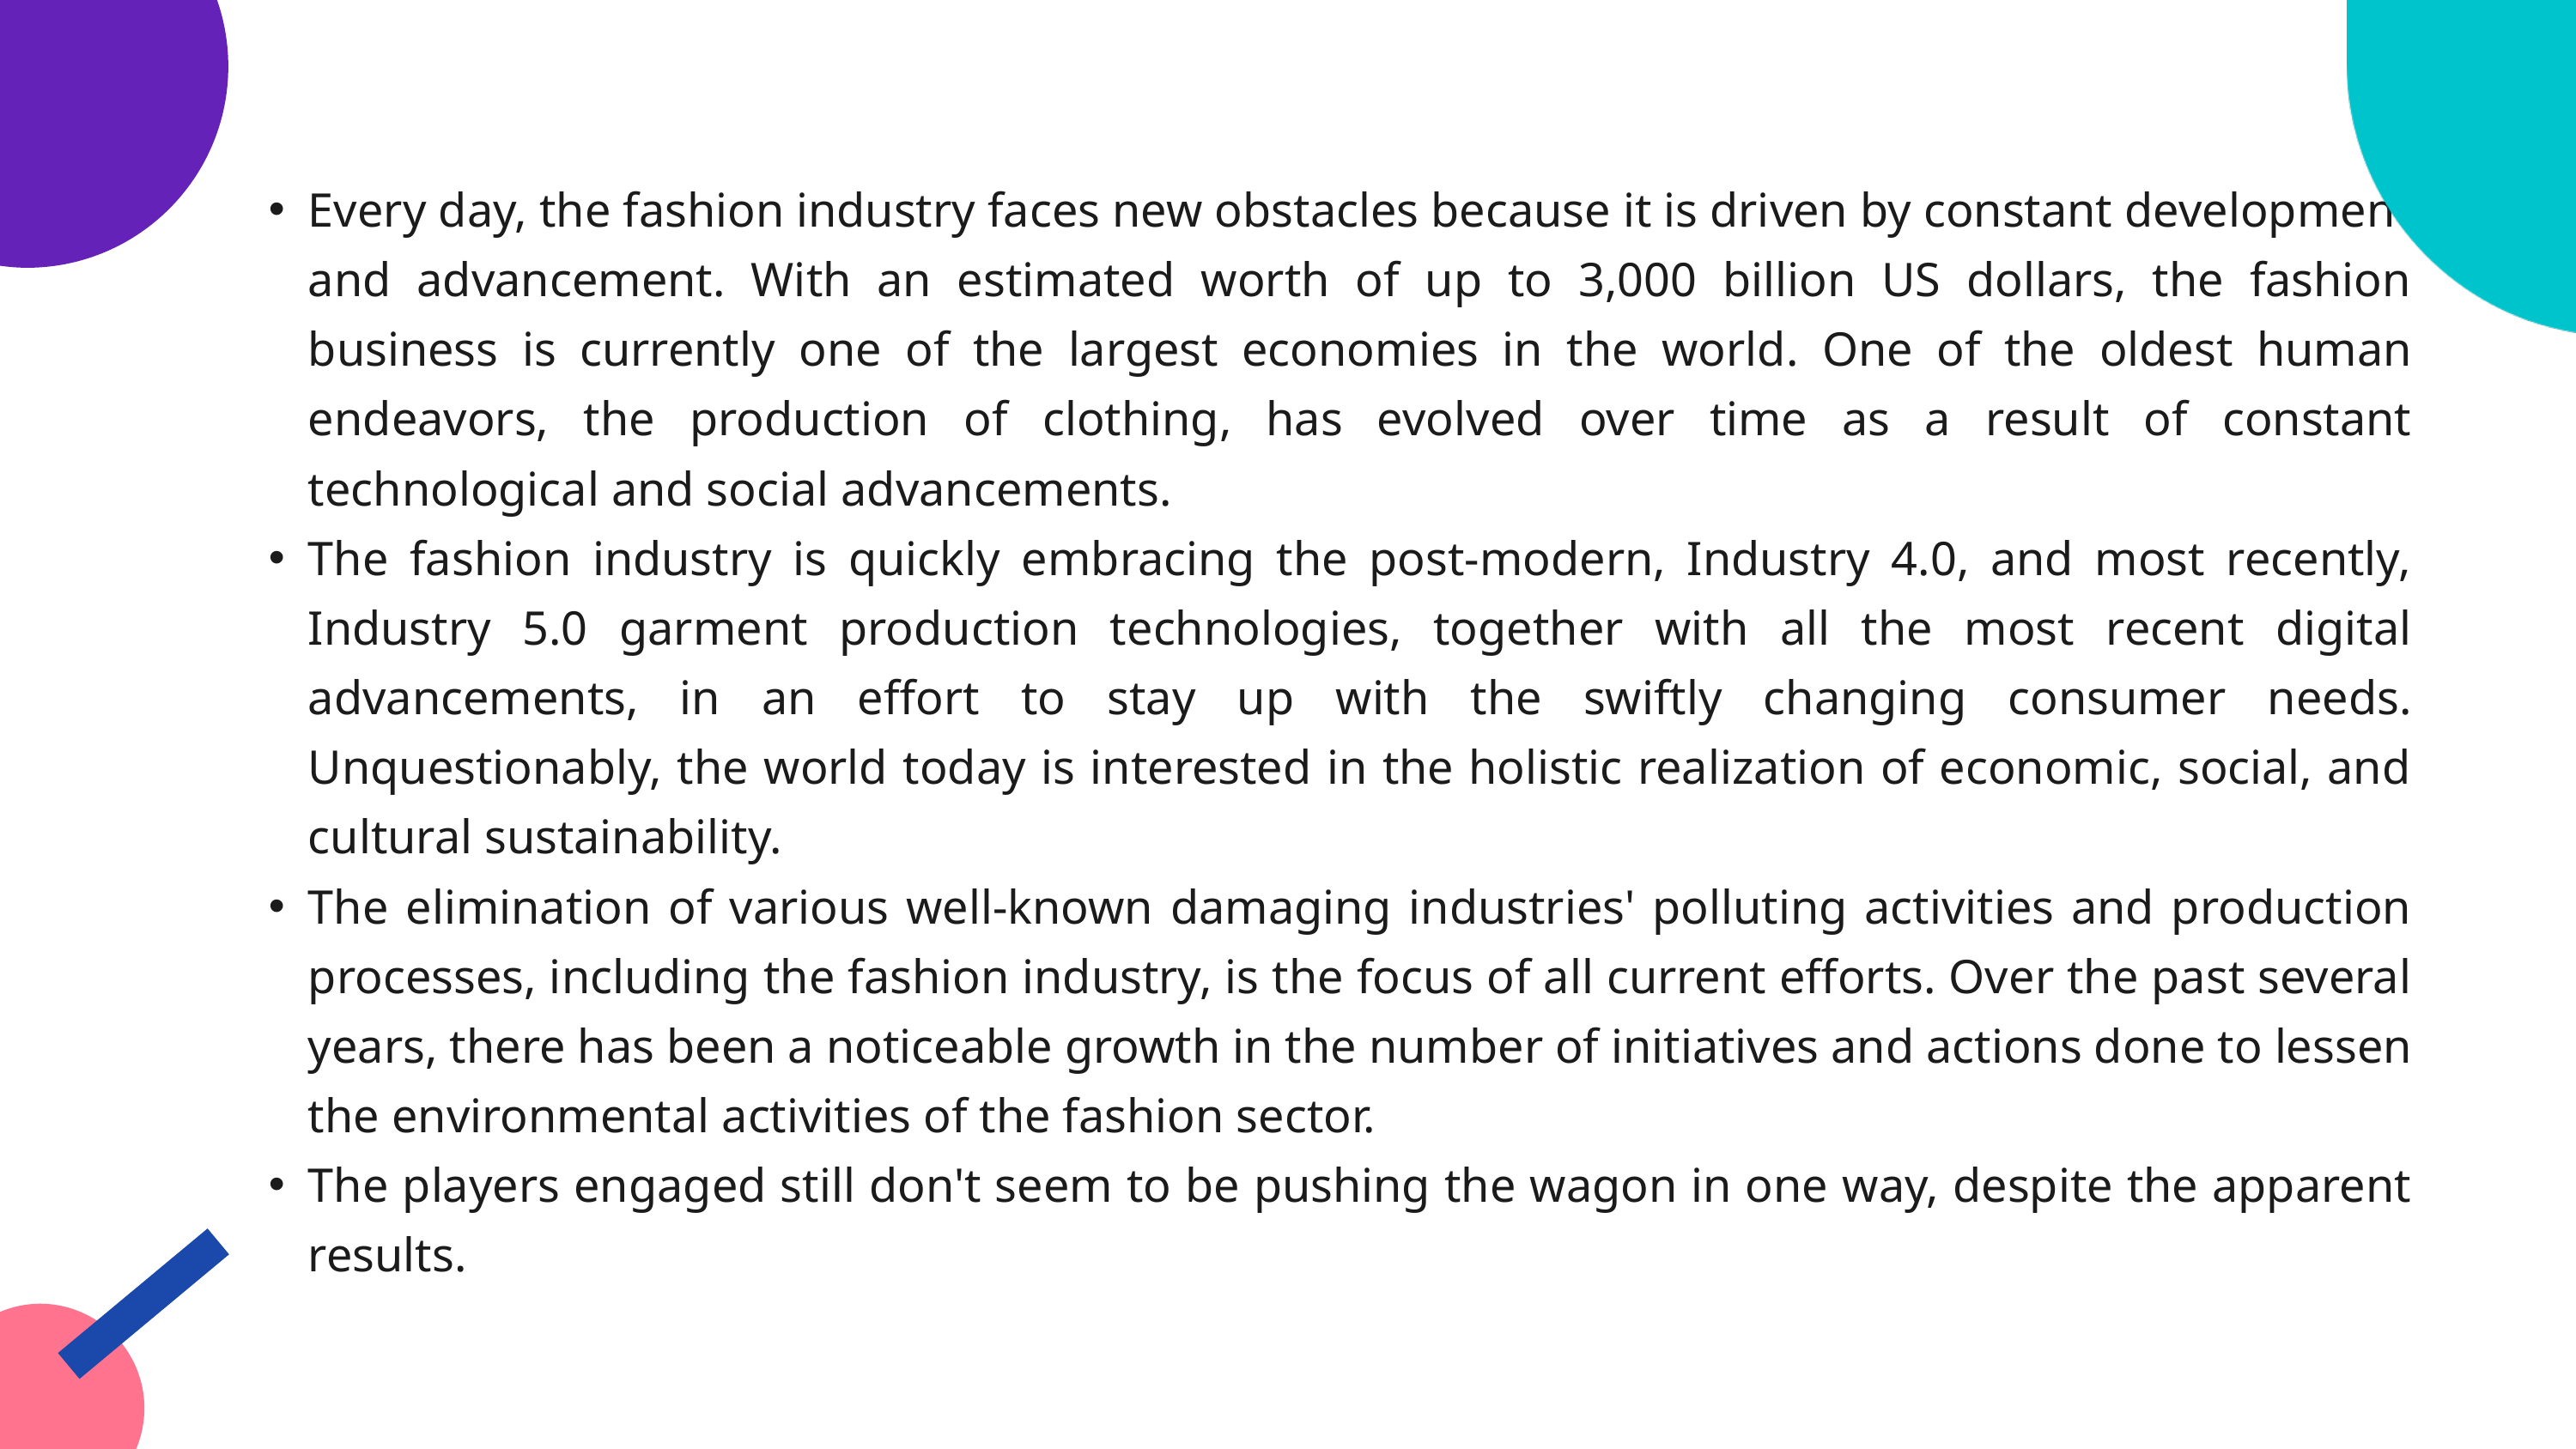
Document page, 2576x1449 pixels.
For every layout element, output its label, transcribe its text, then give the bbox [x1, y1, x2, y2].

text_box [118, 1228, 229, 1323]
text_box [0, 0, 230, 269]
picture [2347, 0, 2576, 337]
text_box Every day, the fashion industry faces new obstacles because it is driven by constant development and advancement. With an estimated worth of up to 3,000 billion US dollars, the fashion business is currently one of the largest economies in the world. One of the oldest human endeavors, the production of clothing, has evolved over time as a result of constant technological and social advancements. The fashion industry is quickly embracing the post-modern, Industry 4.0, and most recently, Industry 5.0 garment production technologies, together with all the most recent digital advancements, in an effort to stay up with the swiftly changing consumer needs. Unquestionably, the world today is interested in the holistic realization of economic, social, and cultural sustainability. The elimination of various well-known damaging industries' polluting activities and production processes, including the fashion industry, is the focus of all current efforts. Over the past several years, there has been a noticeable growth in the number of initiatives and actions done to lessen the environmental activities of the fashion sector. The players engaged still don't seem to be pushing the wagon in one way, despite the apparent results. [228, 167, 2413, 1282]
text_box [0, 1303, 145, 1449]
